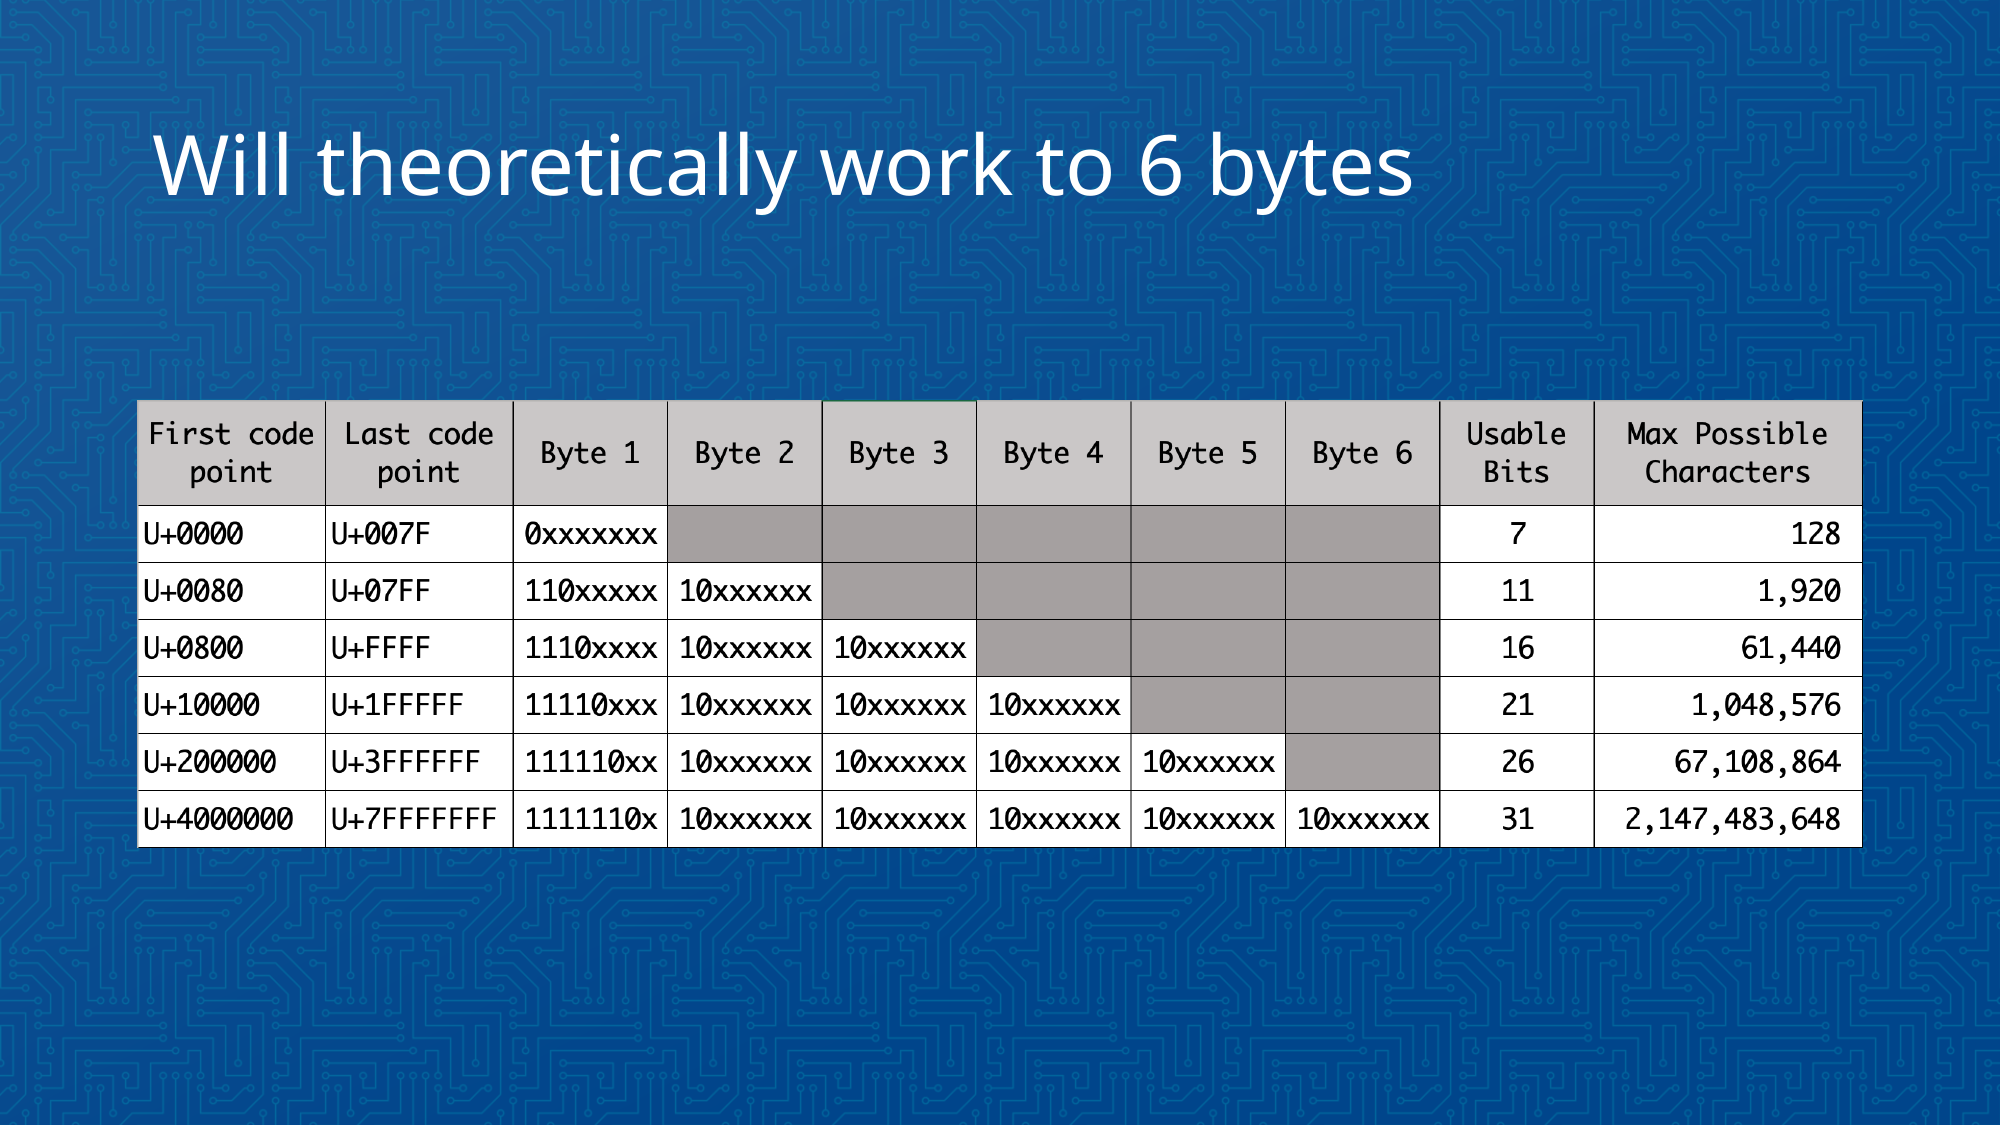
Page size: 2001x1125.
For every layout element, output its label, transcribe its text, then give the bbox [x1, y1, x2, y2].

title Will theoretically work to 6 bytes [137, 59, 1863, 278]
picture [0, 0, 2000, 1125]
